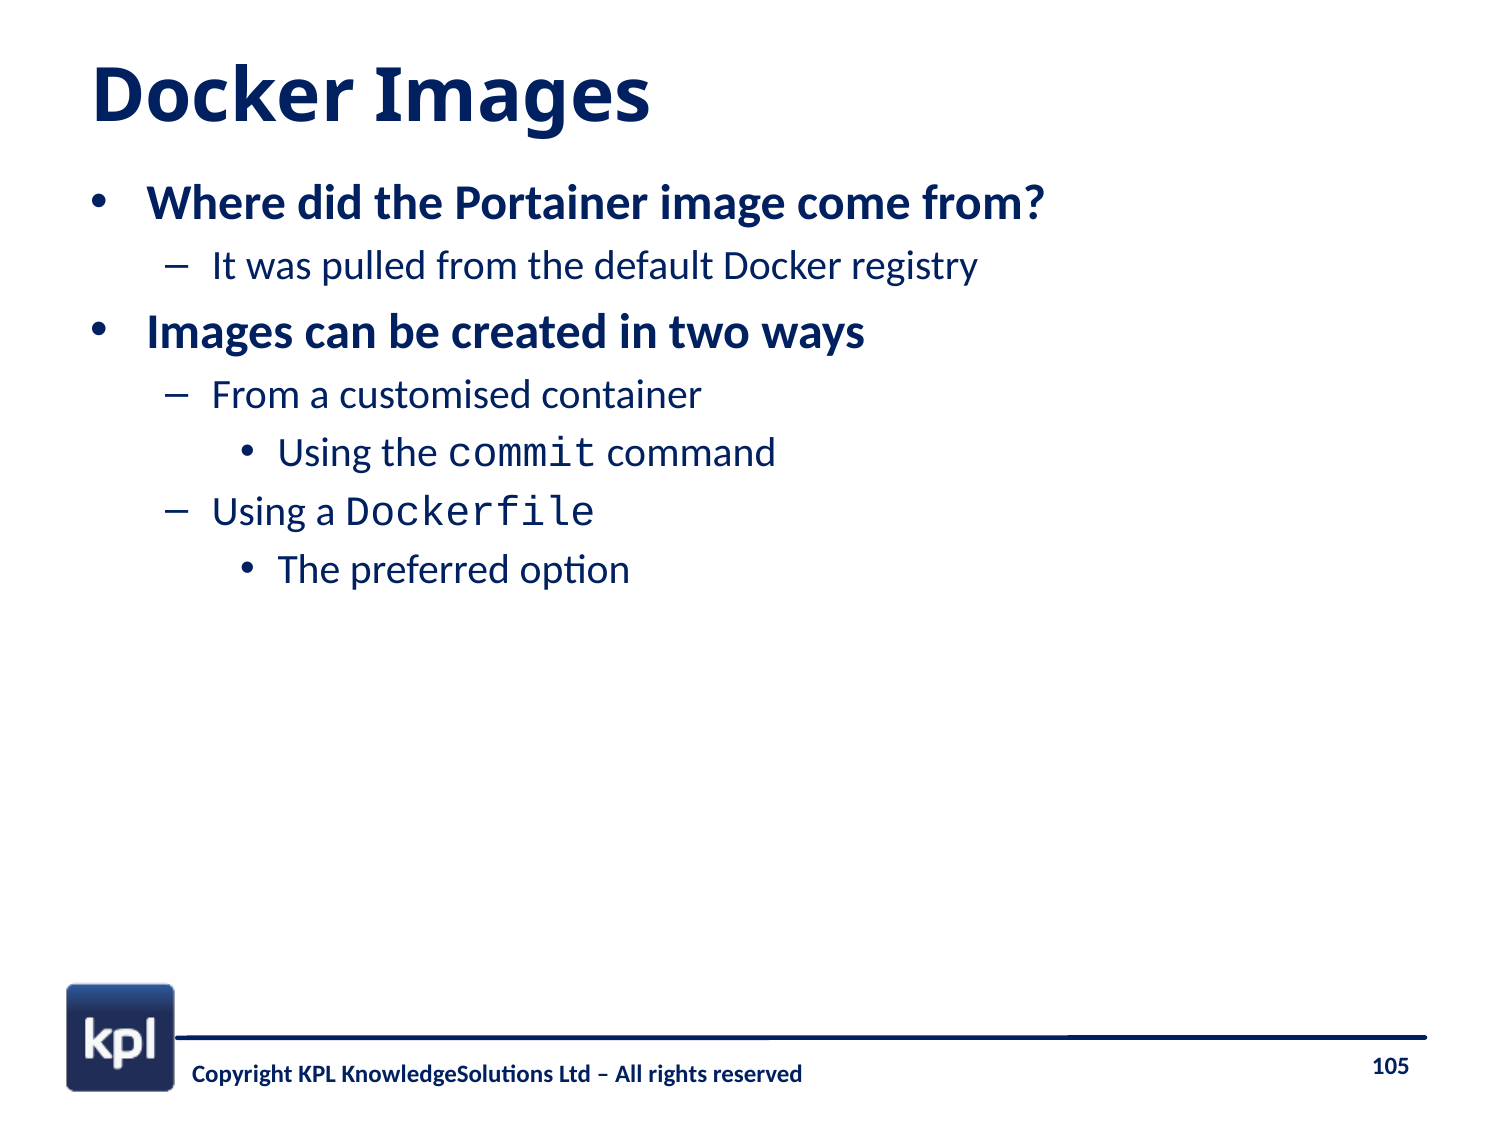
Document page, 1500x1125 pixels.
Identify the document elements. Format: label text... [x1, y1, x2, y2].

text_box 105 [987, 1042, 1425, 1103]
picture [62, 980, 178, 1095]
list Where did the Portainer image come from? It was pulled from the default Docker registry Images can be created in two ways From a customised container Using the commit command Using a Dockerfile The preferred option [75, 162, 1425, 1013]
text_box Copyright KPL KnowledgeSolutions Ltd – All rights reserved [177, 1049, 963, 1110]
title Docker Images [75, 45, 1471, 138]
